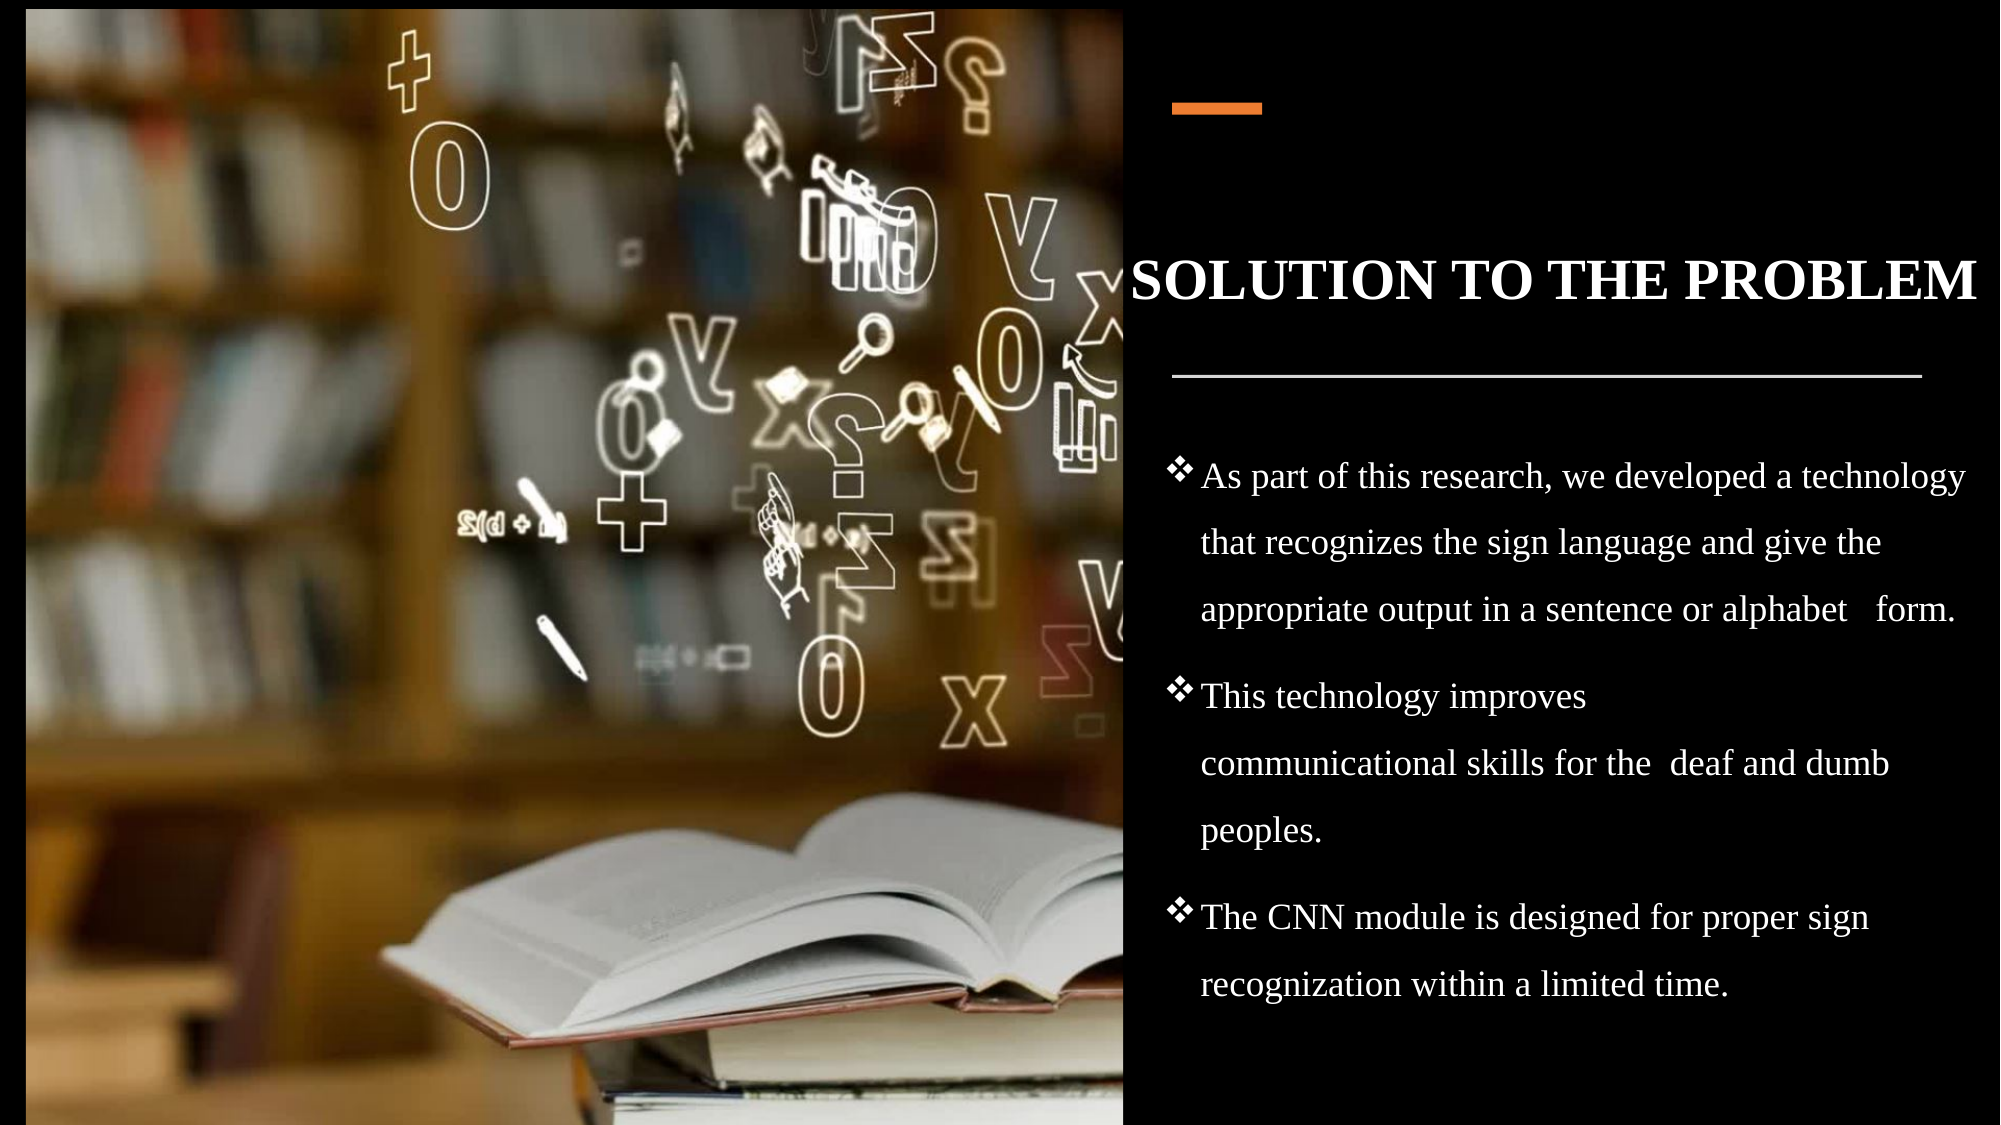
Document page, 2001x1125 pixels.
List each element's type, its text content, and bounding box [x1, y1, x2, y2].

title SOLUTION TO THE PROBLEM [1124, 141, 2000, 320]
text_box [1171, 102, 1263, 116]
list As part of this research, we developed a technology that recognizes the sign language and give the appropriate output in a sentence or alphabet form. This technology improves communicational skills for the deaf and dumb peoples. The CNN module is designed for proper sign recognization within a limited time. [1148, 421, 1989, 1080]
text_box [0, 0, 2000, 1125]
text_box [1171, 374, 1923, 379]
picture [25, 9, 1124, 1125]
